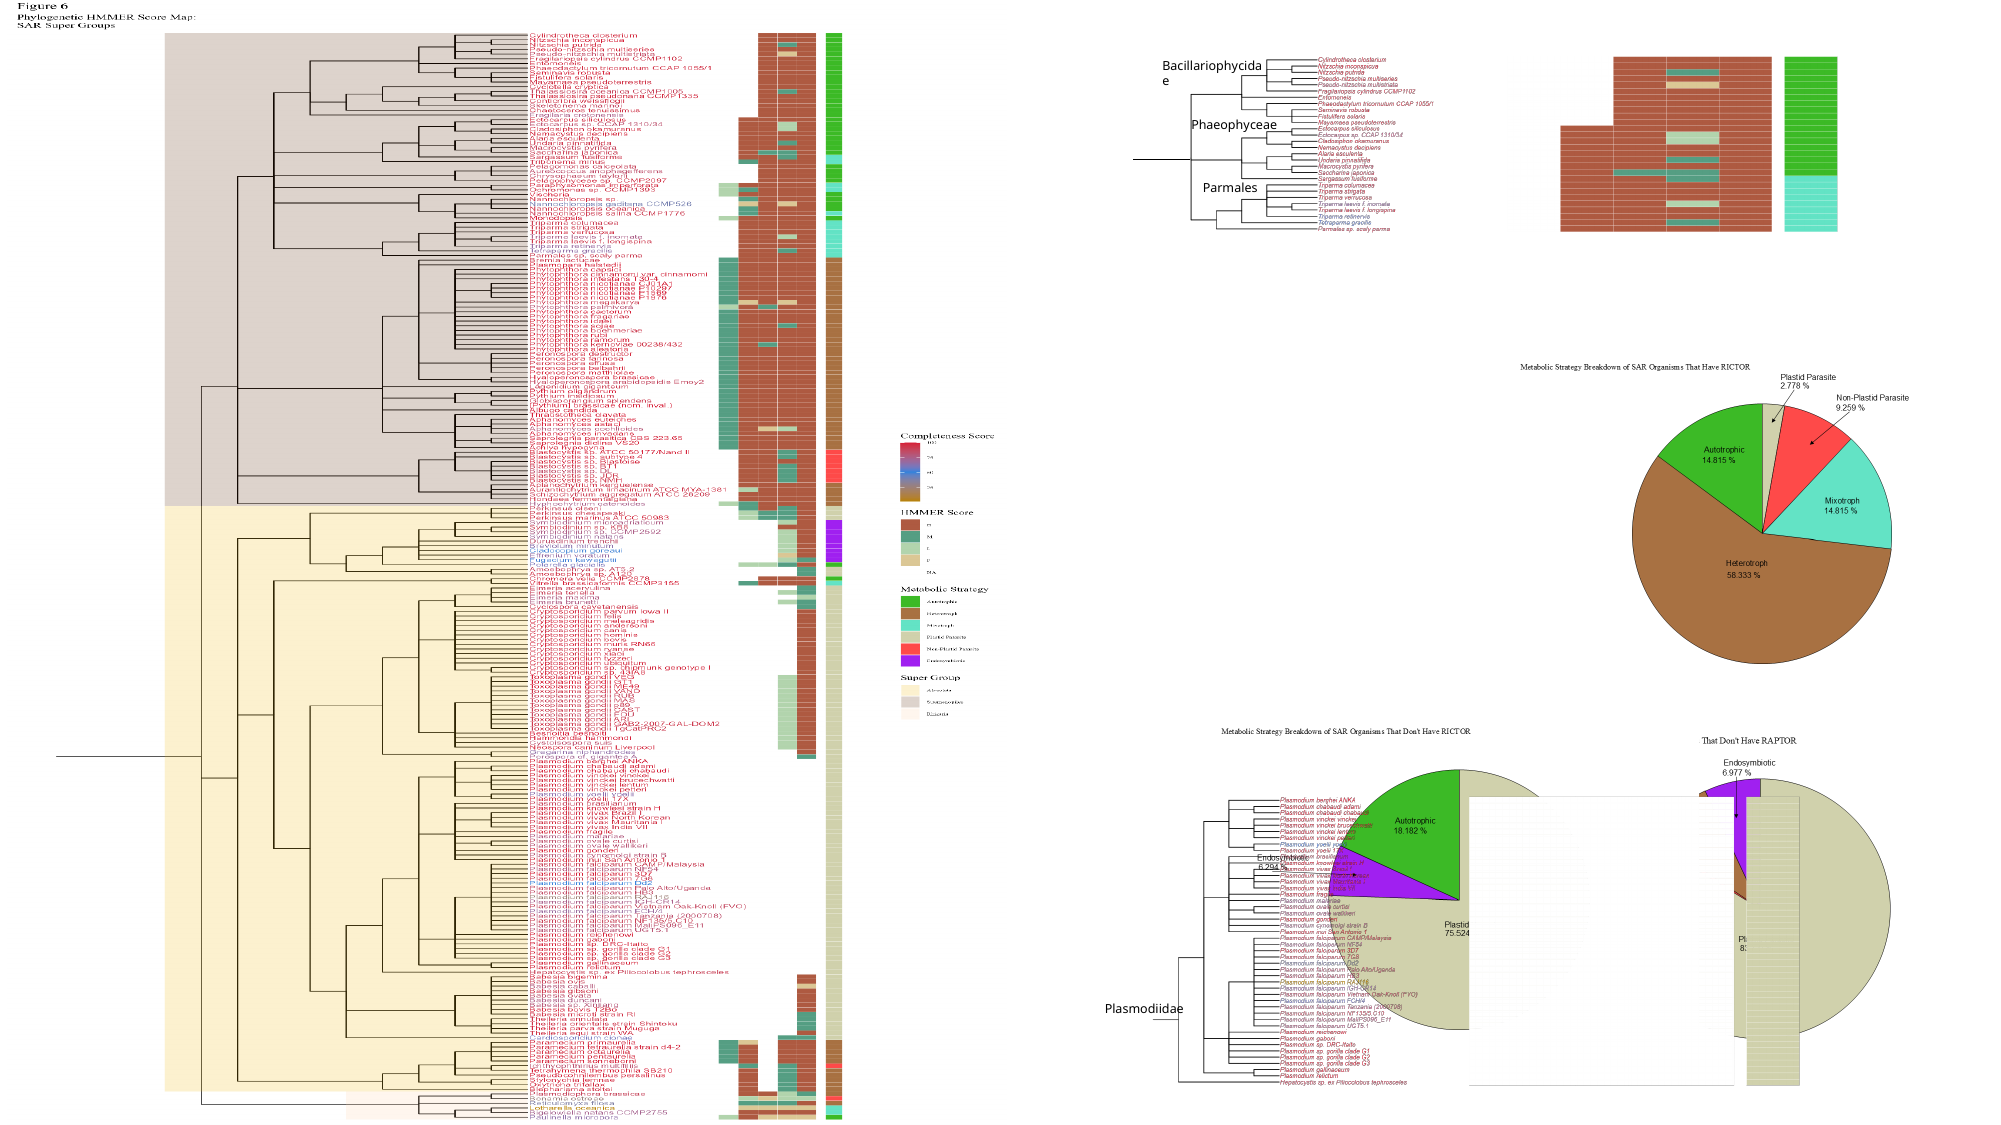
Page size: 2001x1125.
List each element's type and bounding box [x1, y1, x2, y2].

text_box [968, 796, 1801, 1088]
picture [1218, 359, 2000, 1096]
picture [6, 0, 1008, 1125]
text_box [1006, 49, 1839, 237]
